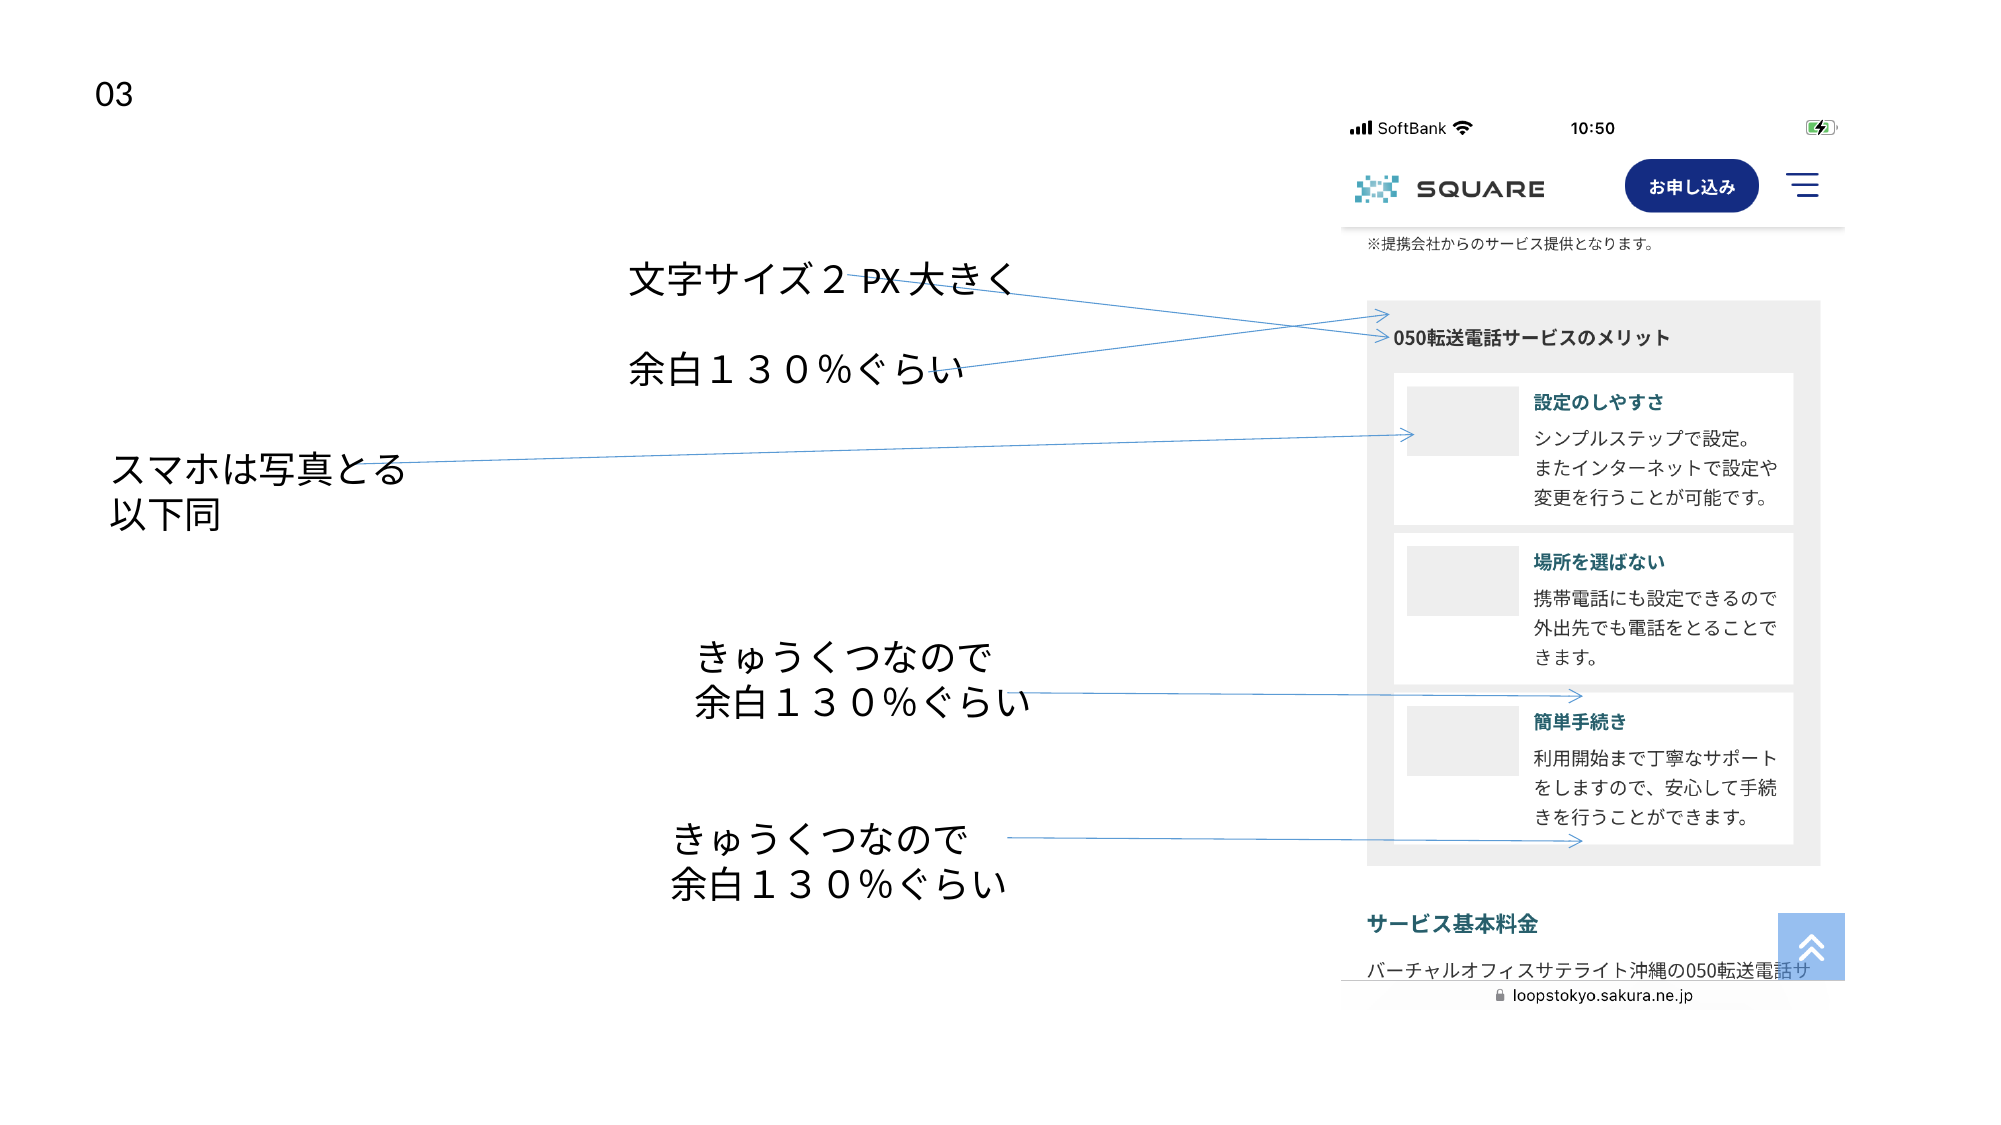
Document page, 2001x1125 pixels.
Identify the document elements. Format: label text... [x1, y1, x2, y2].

picture [1341, 114, 1845, 1010]
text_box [928, 314, 1390, 372]
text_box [351, 434, 1415, 465]
text_box きゅうくつなので 余白１３０％ぐらい [679, 626, 1047, 732]
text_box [1007, 692, 1583, 697]
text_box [1007, 837, 1583, 842]
text_box きゅうくつなので 余白１３０％ぐらい [655, 808, 1023, 914]
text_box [847, 274, 1390, 338]
text_box 文字サイズ２PX大きく 余白１３０％ぐらい [614, 248, 1037, 398]
text_box 03 [80, 61, 149, 122]
text_box スマホは写真とる 以下同 [95, 438, 424, 544]
